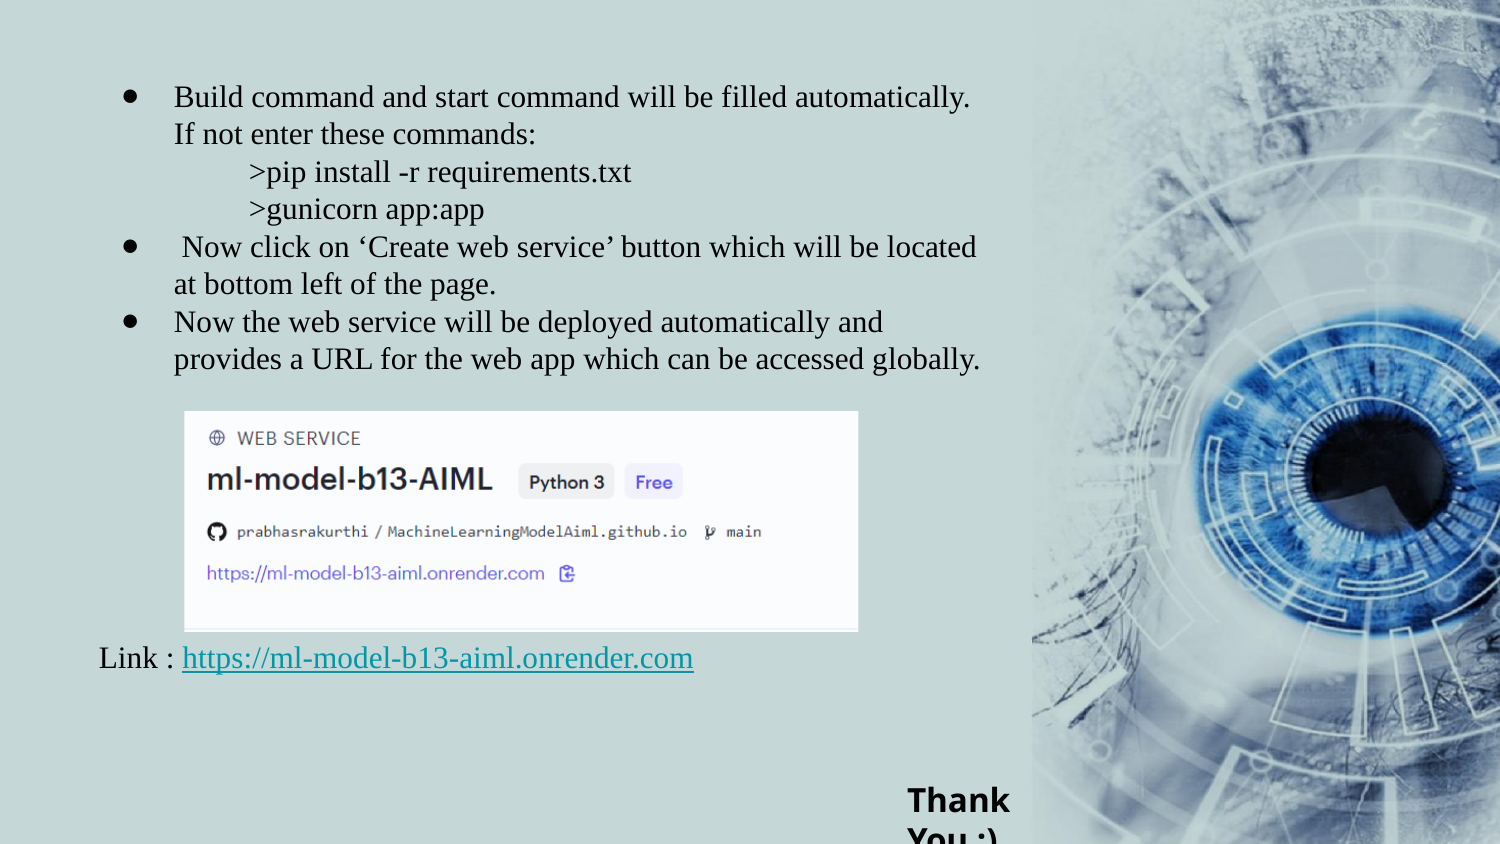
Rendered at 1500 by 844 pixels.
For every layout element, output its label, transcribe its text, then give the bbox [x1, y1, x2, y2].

picture [0, 0, 1500, 844]
text_box Build command and start command will be filled automatically. If not enter these commands: >pip install -r requirements.txt >gunicorn app:app Now click on ‘Create web service’ button which will be located at bottom left of the page. Now the web service will be deployed automatically and provides a URL for the web app which can be accessed globally. Link : https://ml-model-b13-aiml.onrender.com [83, 61, 1009, 708]
text_box Thank You :) [892, 763, 1081, 826]
